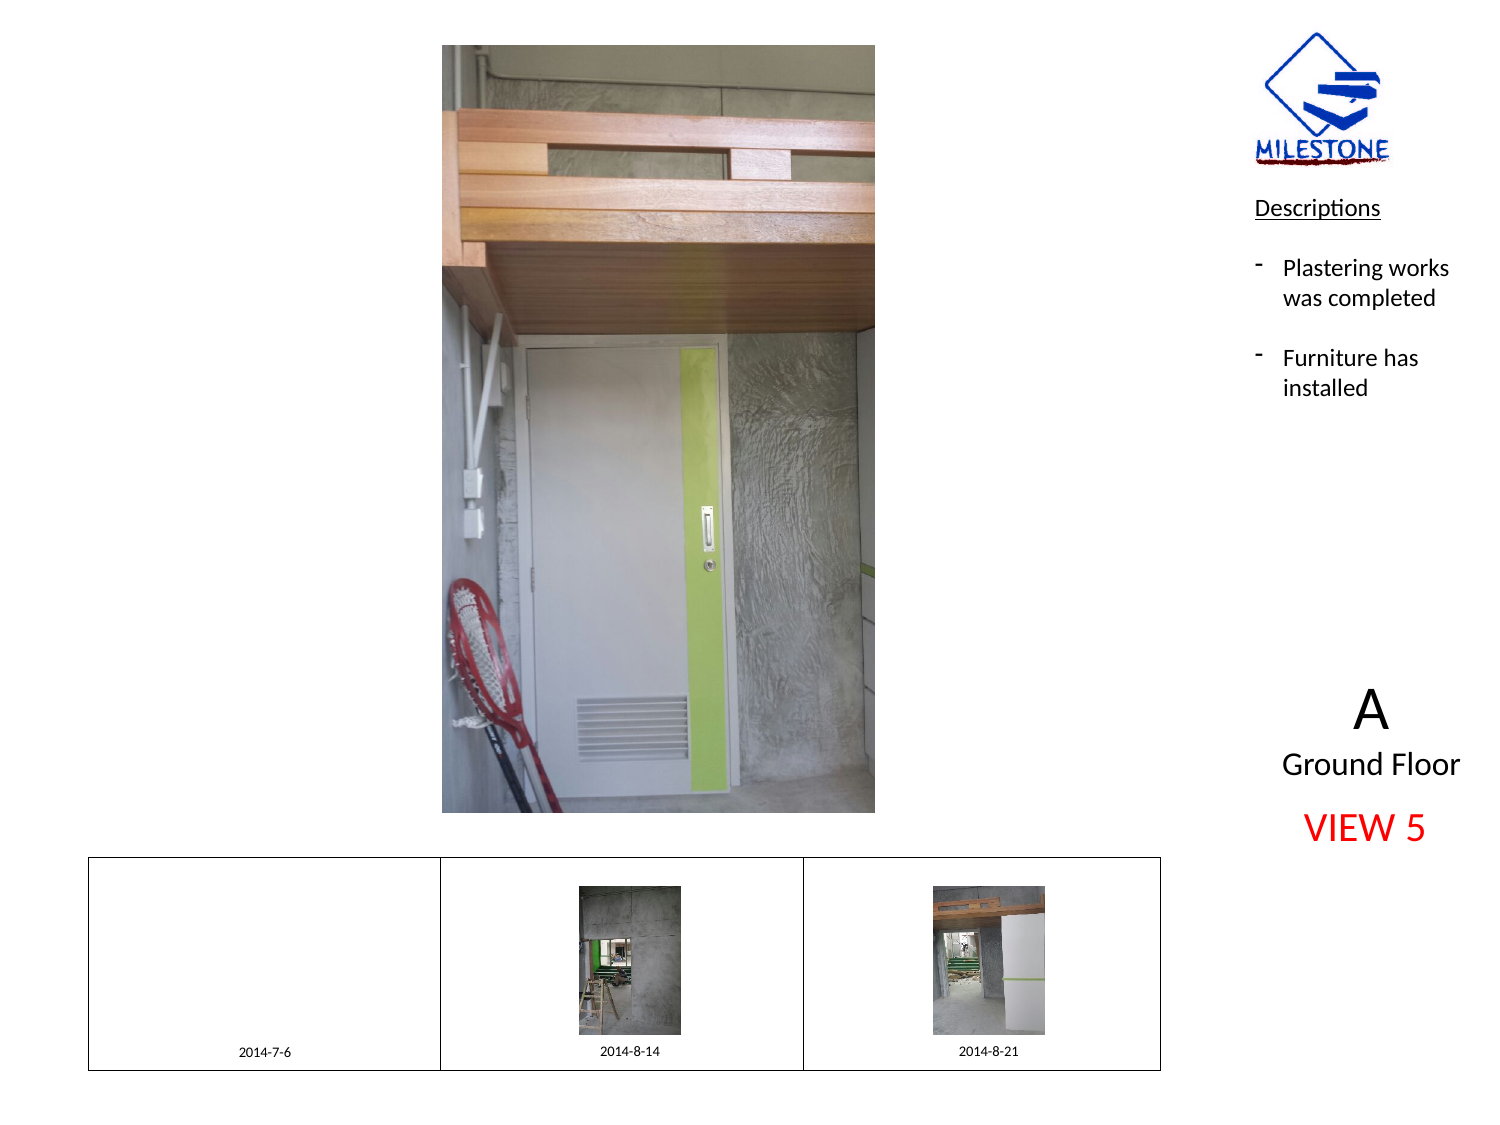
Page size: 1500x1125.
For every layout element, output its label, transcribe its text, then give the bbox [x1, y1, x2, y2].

picture [578, 886, 682, 1035]
picture [442, 44, 875, 813]
text_box VIEW 5 [1289, 792, 1481, 846]
table_header [804, 858, 1160, 1070]
text_box A Ground Floor [1179, 660, 1500, 790]
table_header [89, 858, 440, 1070]
text_box 2014-7-6 [224, 1035, 307, 1068]
picture [1222, 15, 1419, 186]
picture [933, 886, 1046, 1035]
text_box 2014-8-14 [585, 1043, 675, 1067]
text_box 2014-8-21 [944, 1043, 1034, 1067]
text_box Descriptions Plastering works was completed Furniture has installed [1240, 184, 1481, 439]
table_header [441, 858, 803, 1070]
